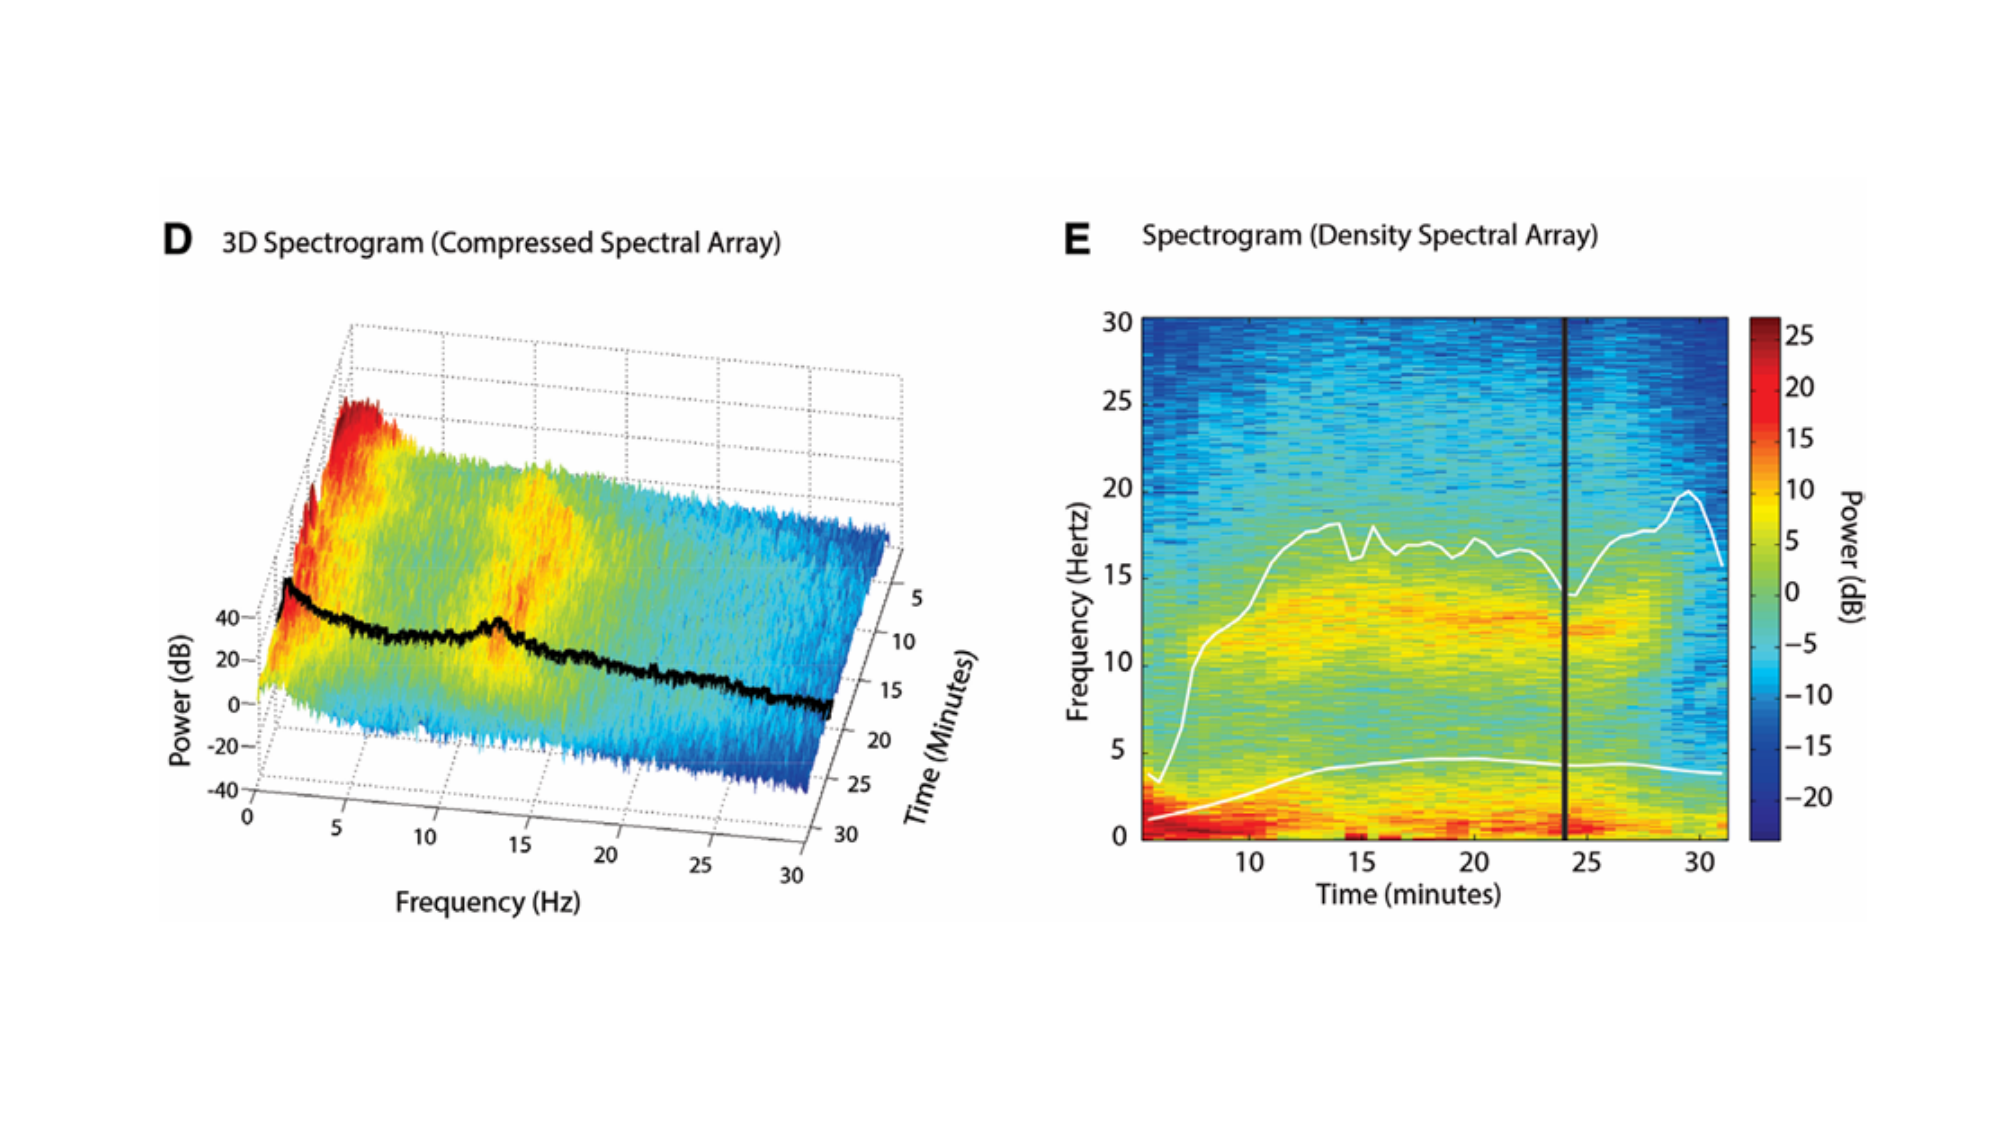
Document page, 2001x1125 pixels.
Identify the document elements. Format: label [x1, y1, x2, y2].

list [104, 177, 1895, 948]
